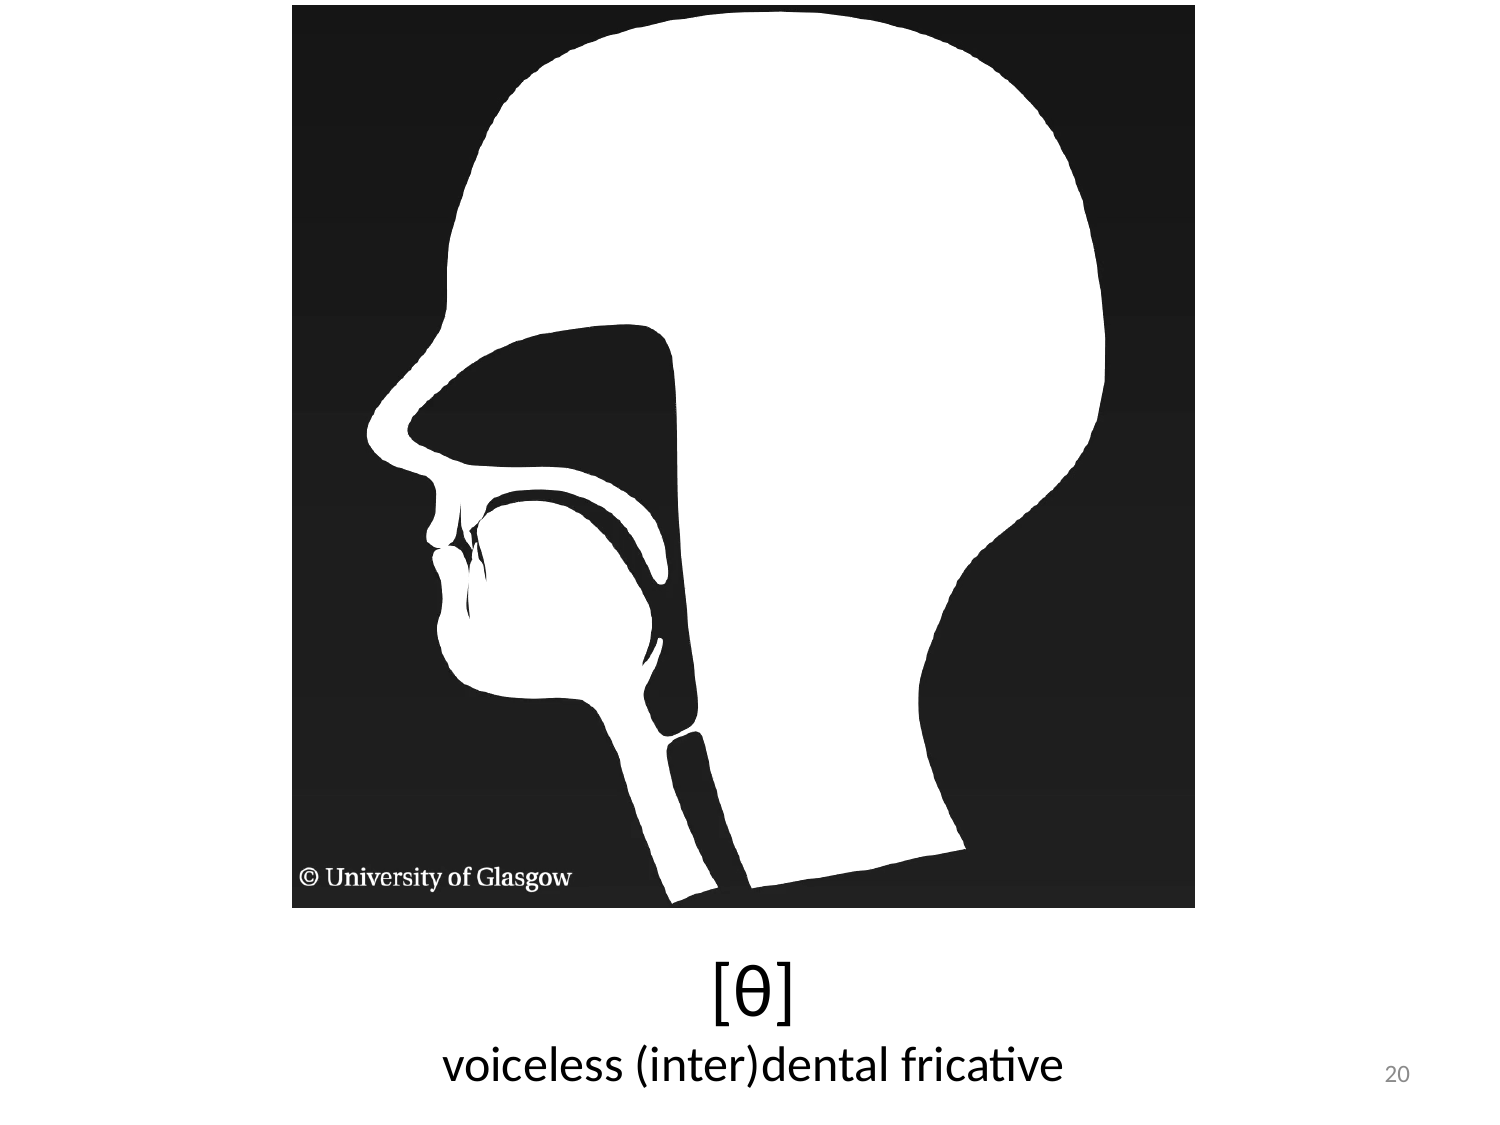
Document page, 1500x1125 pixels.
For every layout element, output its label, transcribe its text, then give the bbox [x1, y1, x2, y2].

text_box [θ] voiceless (inter)dental fricative [380, 933, 1127, 1099]
slide_number 20 [1074, 1042, 1425, 1103]
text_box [291, 4, 1196, 909]
